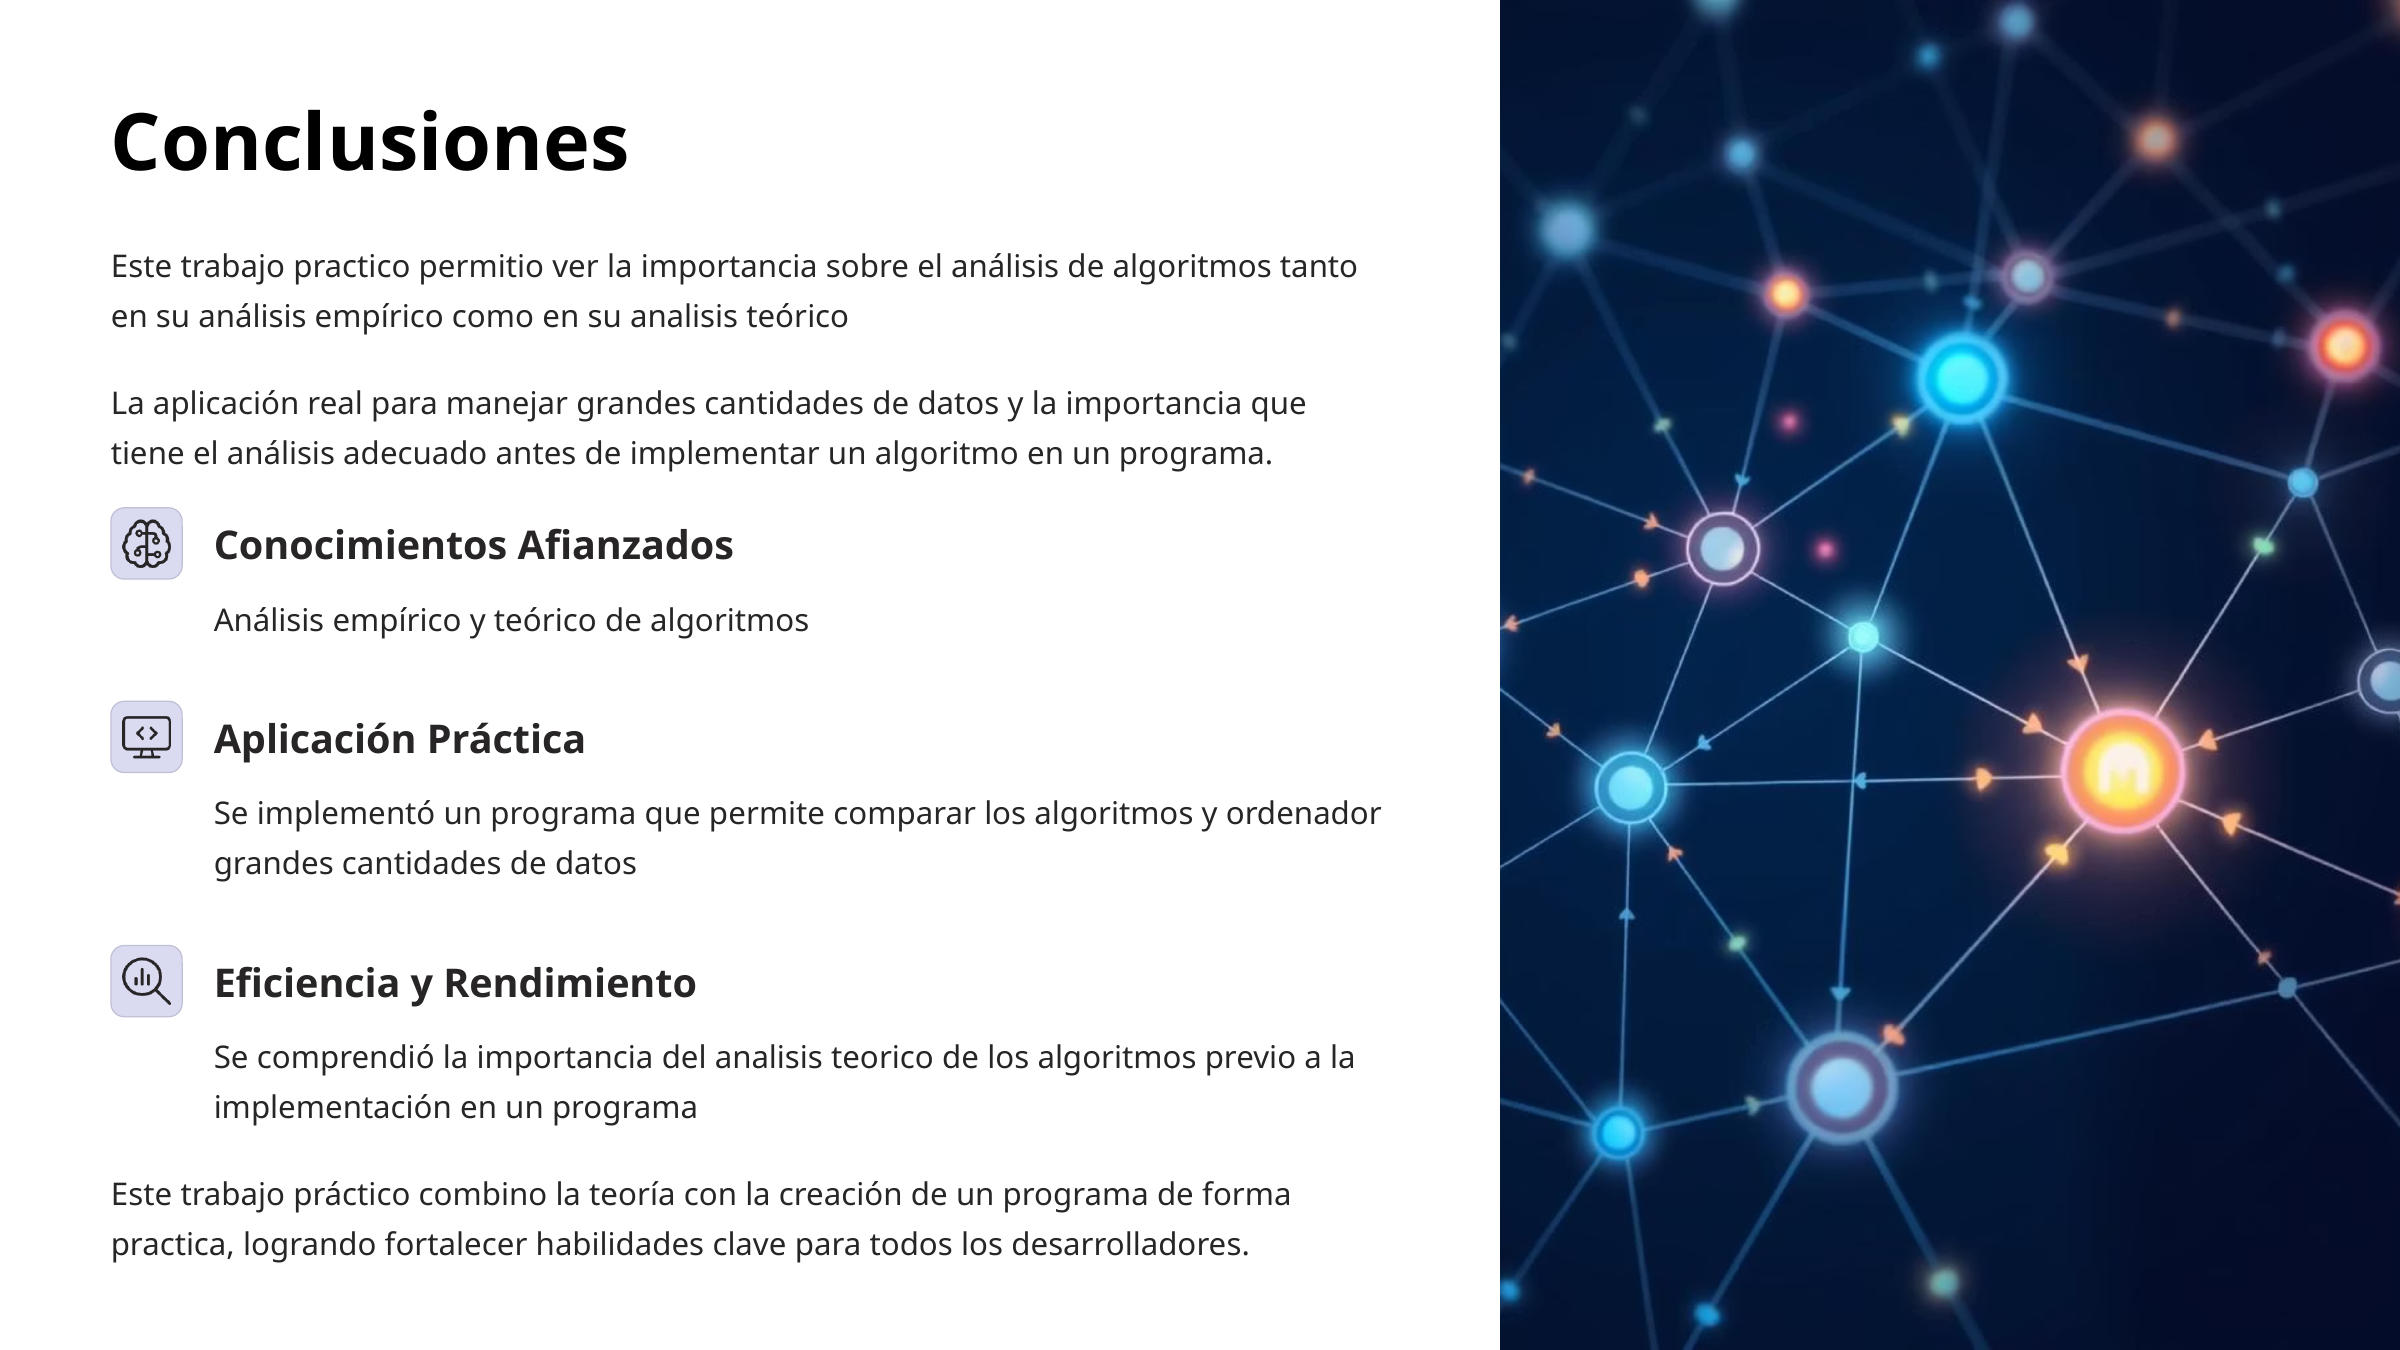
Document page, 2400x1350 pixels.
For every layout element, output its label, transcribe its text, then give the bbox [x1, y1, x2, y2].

text_box Se implementó un programa que permite comparar los algoritmos y ordenador grandes cantidades de datos [213, 780, 1389, 883]
text_box Este trabajo práctico combino la teoría con la creación de un programa de forma practica, logrando fortalecer habilidades clave para todos los desarrolladores. [110, 1161, 1389, 1264]
text_box [110, 507, 183, 580]
text_box Análisis empírico y teórico de algoritmos [213, 587, 1389, 638]
picture [122, 707, 171, 767]
text_box [110, 701, 183, 773]
text_box Conclusiones [110, 87, 904, 187]
text_box Se comprendió la importancia del analisis teorico de los algoritmos previo a la implementación en un programa [213, 1024, 1389, 1127]
text_box La aplicación real para manejar grandes cantidades de datos y la importancia que tiene el análisis adecuado antes de implementar un algoritmo en un programa. [110, 370, 1389, 473]
text_box Eficiencia y Rendimiento [213, 956, 690, 1006]
text_box Conocimientos Afianzados [213, 518, 737, 569]
picture [122, 951, 171, 1011]
text_box Aplicación Práctica [213, 712, 610, 762]
picture [122, 513, 171, 574]
picture [1499, 0, 2400, 1350]
text_box Este trabajo practico permitio ver la importancia sobre el análisis de algoritmos tanto en su análisis empírico como en su analisis teórico [110, 233, 1389, 336]
text_box [110, 945, 183, 1017]
